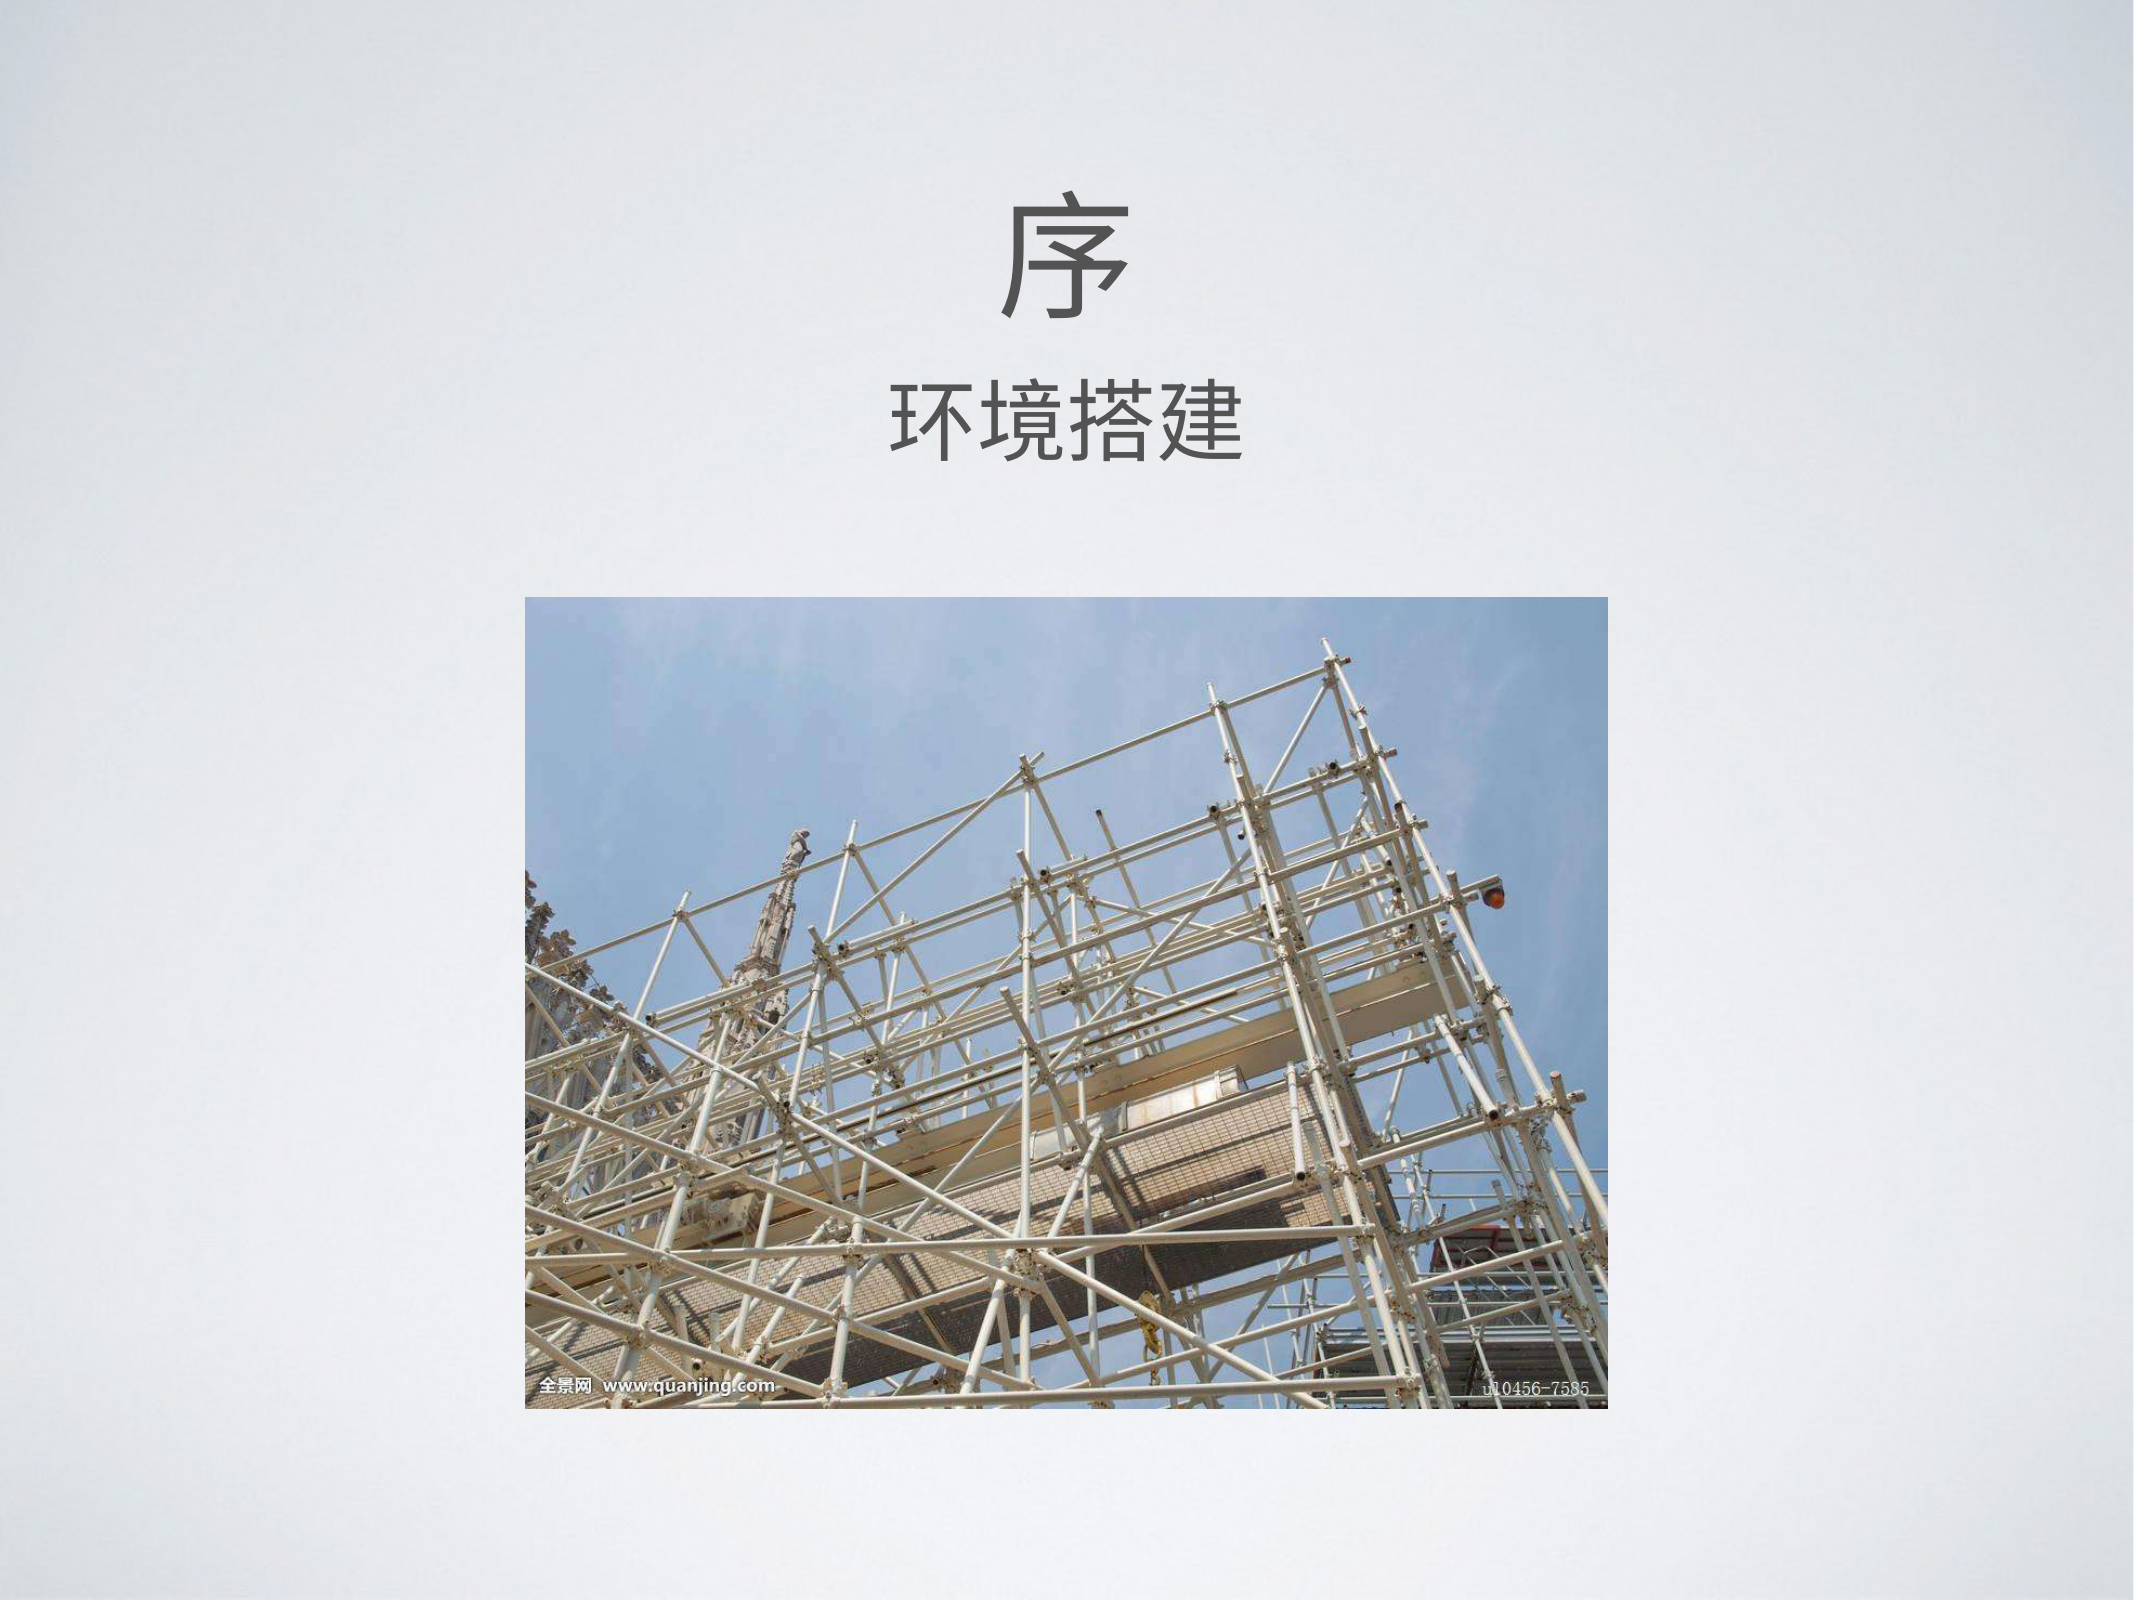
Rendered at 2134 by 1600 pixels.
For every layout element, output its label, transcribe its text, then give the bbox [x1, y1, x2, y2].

picture [0, 0, 2134, 1600]
title 序 [207, 146, 1926, 355]
list 环境搭建 [207, 355, 1926, 516]
